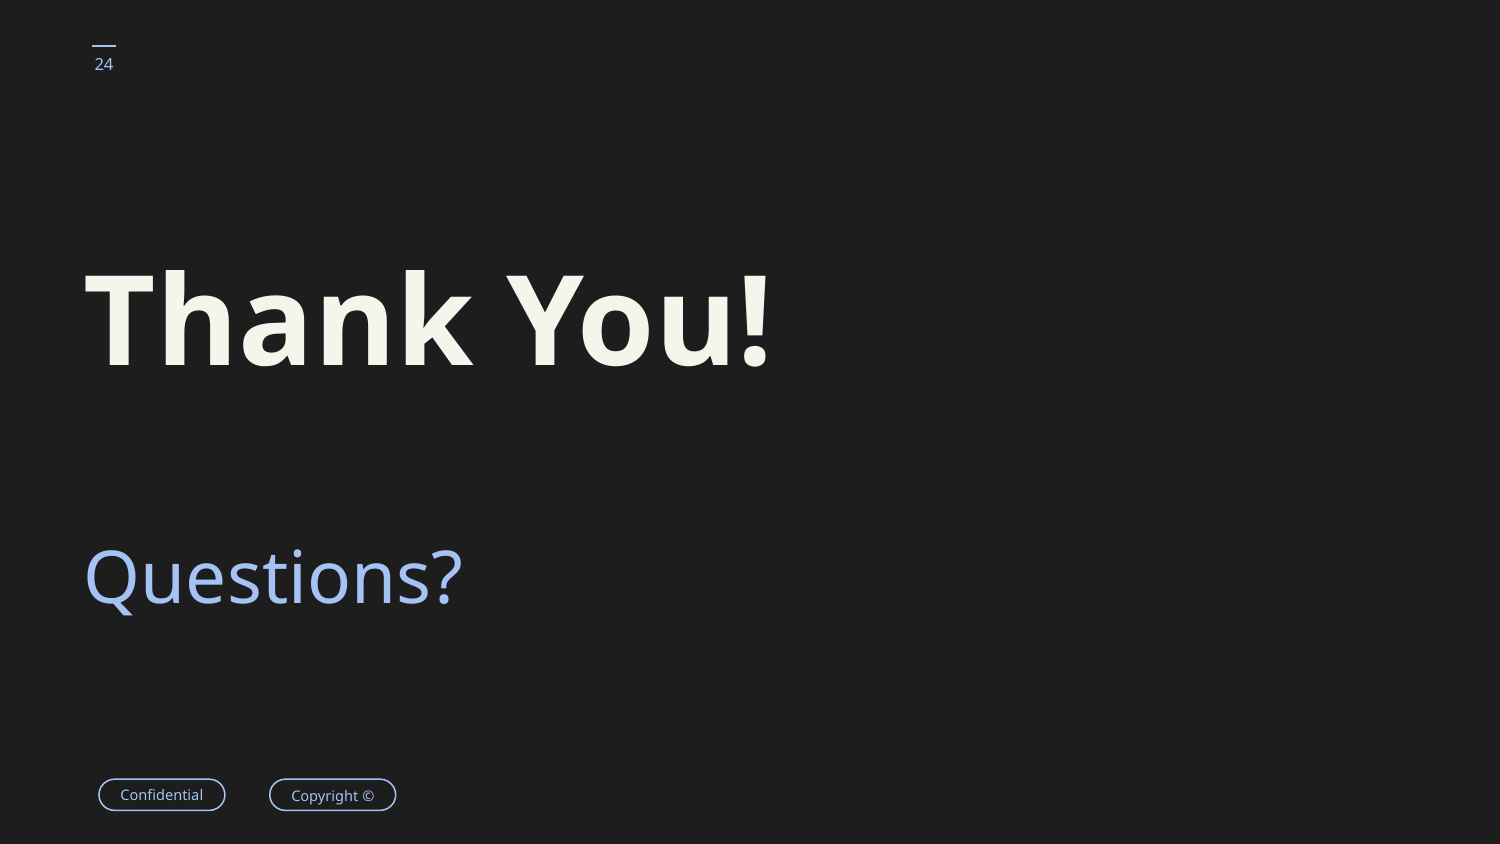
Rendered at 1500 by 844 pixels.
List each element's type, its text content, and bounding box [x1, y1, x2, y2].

title Questions? [69, 515, 848, 648]
slide_number ‹#› [69, 33, 140, 98]
title Thank You! [69, 254, 1325, 516]
